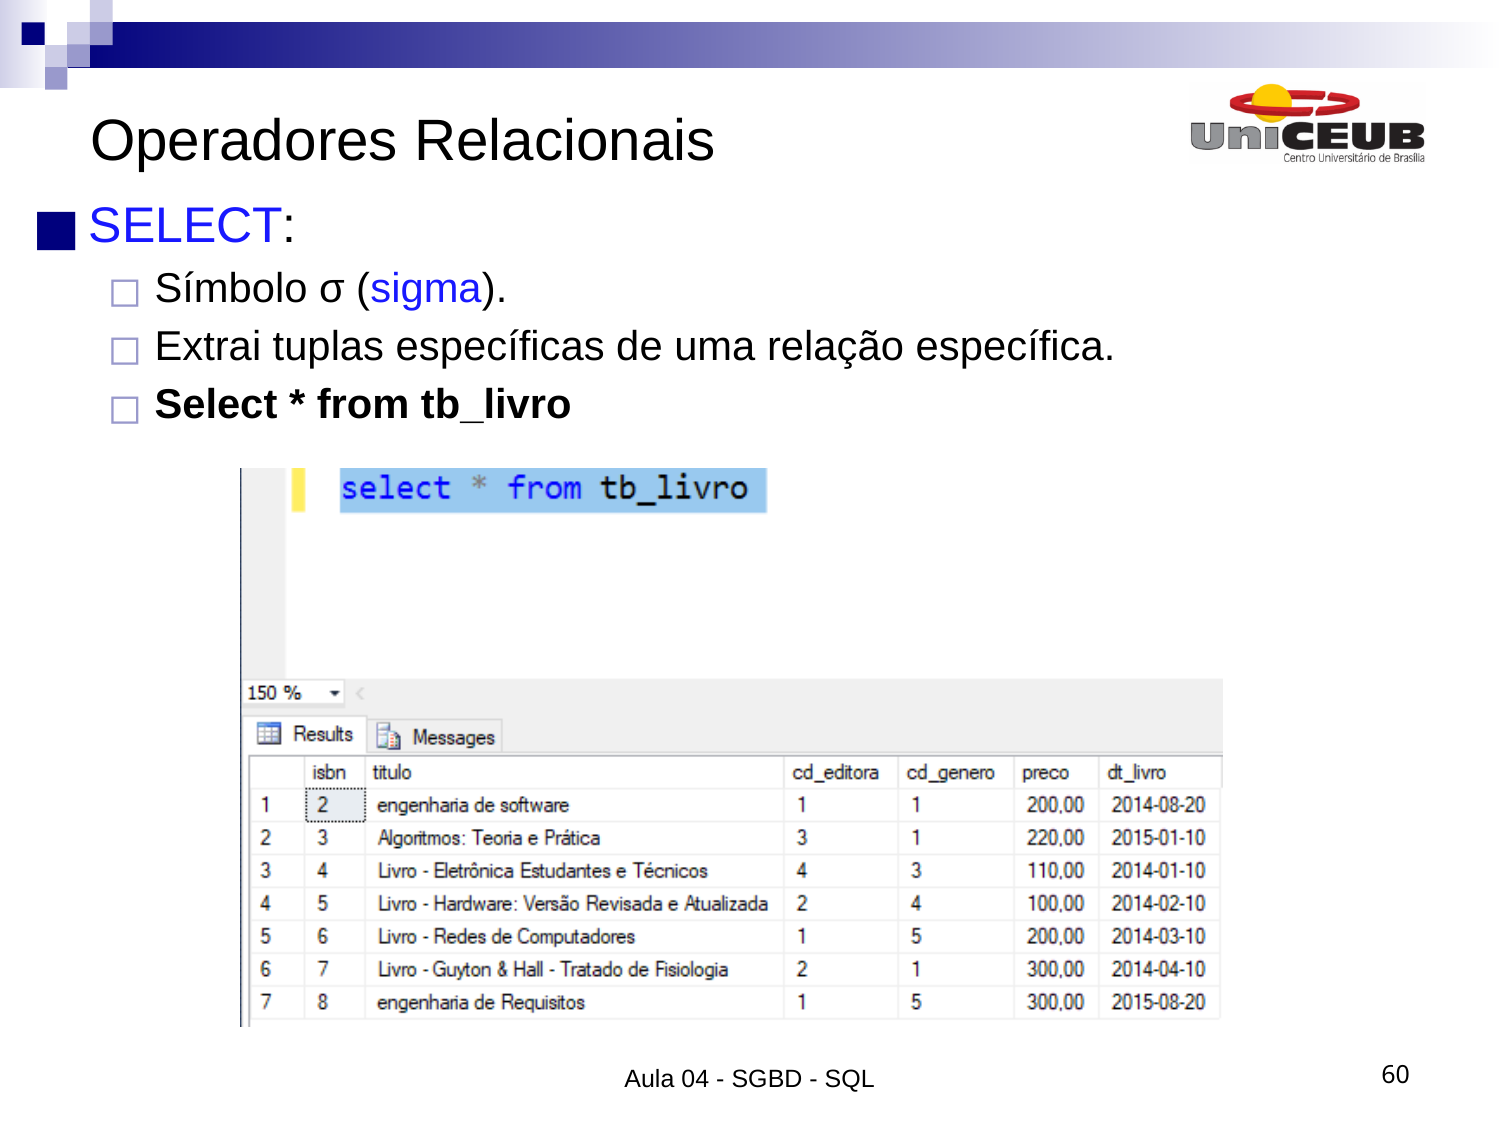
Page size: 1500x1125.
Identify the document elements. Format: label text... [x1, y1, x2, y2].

footer Aula 04 - SGBD - SQL [512, 1034, 988, 1100]
picture [240, 467, 1223, 1027]
text_box ‹#› [1074, 1024, 1425, 1100]
title Operadores Relacionais [75, 78, 896, 184]
list SELECT: Símbolo σ (sigma). Extrai tuplas específicas de uma relação específica. Select * from tb_livro [17, 184, 1481, 693]
picture [1189, 81, 1426, 164]
